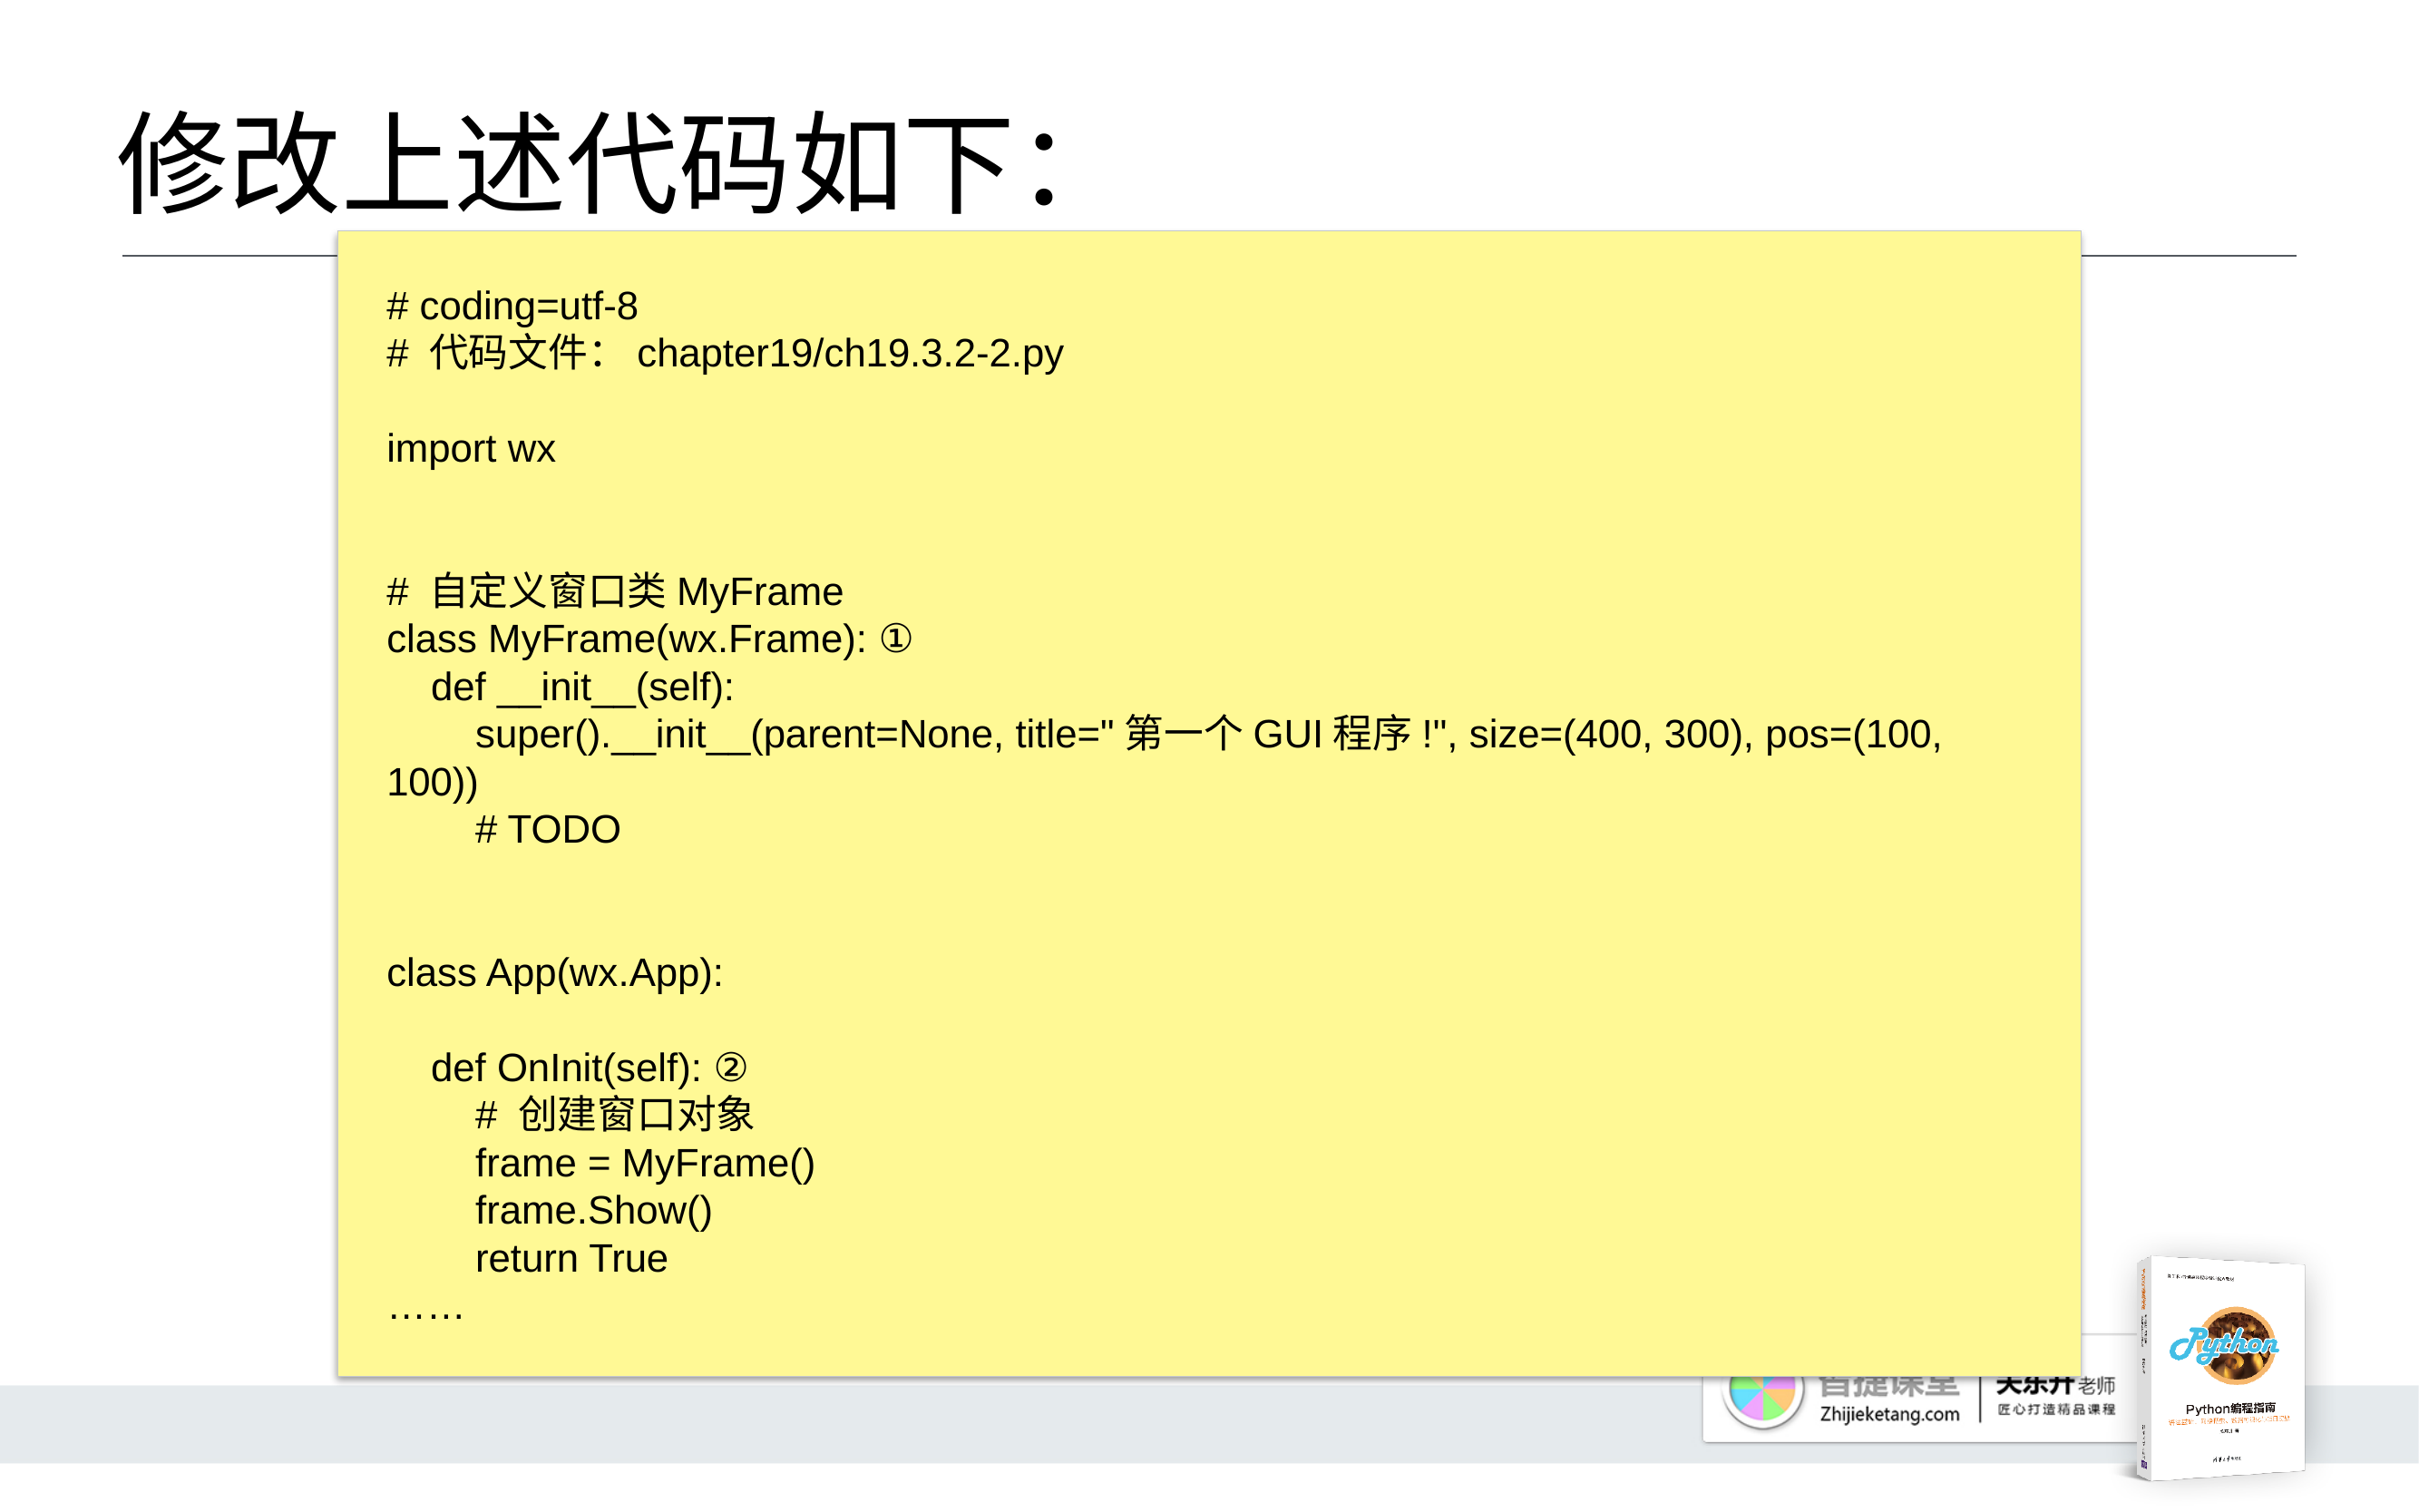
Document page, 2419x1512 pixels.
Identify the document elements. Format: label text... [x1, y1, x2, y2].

text_box # coding=utf-8 # 代码文件：chapter19/ch19.3.2-2.py import wx # 自定义窗口类MyFrame class MyFrame(wx.Frame): ① def __init__(self): super().__init__(parent=None, title="第一个GUI程序!", size=(400, 300), pos=(100, 100)) # TODO class App(wx.App): def OnInit(self): ② # 创建窗口对象 frame = MyFrame() frame.Show() return True …… [337, 230, 2082, 1377]
picture [0, 0, 2419, 1512]
title 修改上述代码如下： [107, 83, 2148, 237]
